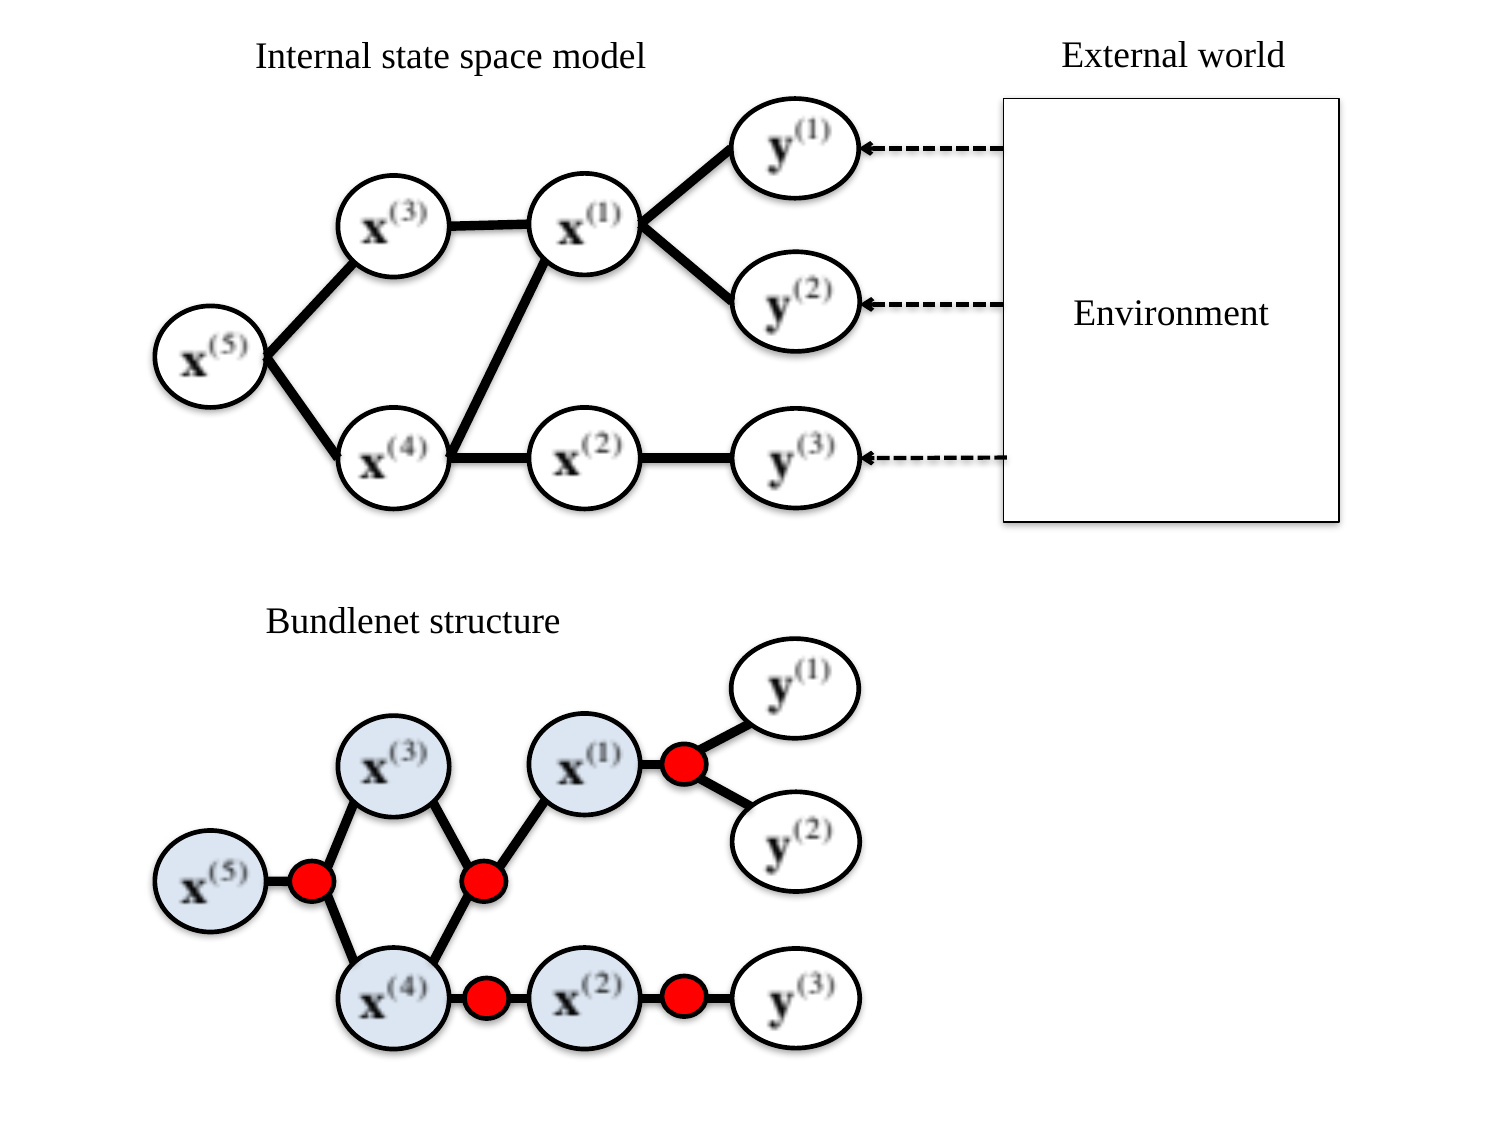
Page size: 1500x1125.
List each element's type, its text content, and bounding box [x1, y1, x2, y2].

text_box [354, 190, 432, 251]
text_box [361, 946, 426, 963]
text_box Environment [1003, 98, 1340, 523]
text_box [631, 971, 641, 1028]
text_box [547, 962, 629, 1023]
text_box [761, 962, 839, 1035]
text_box [354, 174, 450, 278]
text_box [528, 712, 641, 816]
text_box [731, 407, 861, 500]
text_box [265, 261, 355, 357]
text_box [327, 895, 355, 963]
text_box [353, 424, 434, 486]
text_box [529, 431, 641, 510]
text_box [289, 860, 335, 903]
text_box [337, 193, 351, 259]
text_box [731, 947, 861, 1040]
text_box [551, 191, 625, 252]
text_box [154, 829, 267, 933]
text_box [761, 421, 839, 495]
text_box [758, 806, 839, 880]
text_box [448, 223, 530, 227]
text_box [640, 232, 733, 302]
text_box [640, 148, 732, 225]
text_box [432, 895, 469, 963]
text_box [353, 964, 434, 1026]
text_box [154, 305, 260, 409]
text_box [354, 730, 432, 791]
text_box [265, 364, 339, 459]
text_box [174, 323, 251, 385]
text_box [337, 972, 348, 1029]
text_box [767, 887, 825, 893]
text_box [661, 743, 708, 786]
text_box [730, 637, 860, 740]
text_box [350, 971, 450, 1050]
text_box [760, 647, 833, 721]
text_box [528, 946, 630, 1050]
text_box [699, 723, 751, 751]
text_box [528, 172, 635, 276]
text_box [732, 250, 861, 339]
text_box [547, 421, 629, 483]
text_box [550, 406, 623, 420]
text_box [768, 1044, 824, 1049]
text_box External world [1046, 22, 1301, 83]
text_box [499, 799, 546, 868]
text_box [699, 778, 751, 807]
text_box [664, 1007, 704, 1018]
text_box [760, 107, 833, 180]
text_box [730, 97, 860, 199]
text_box [460, 860, 507, 903]
text_box Internal state space model [240, 23, 662, 84]
text_box [463, 977, 510, 997]
text_box [731, 816, 752, 879]
text_box [337, 714, 450, 818]
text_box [174, 850, 251, 912]
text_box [551, 731, 625, 792]
text_box [756, 791, 861, 876]
text_box [465, 1007, 508, 1020]
text_box [661, 975, 708, 997]
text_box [448, 259, 546, 459]
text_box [758, 266, 839, 340]
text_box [327, 801, 355, 868]
text_box [768, 504, 824, 509]
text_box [432, 801, 469, 868]
text_box Bundlenet structure [250, 588, 577, 649]
text_box [773, 349, 819, 353]
text_box [338, 406, 449, 510]
